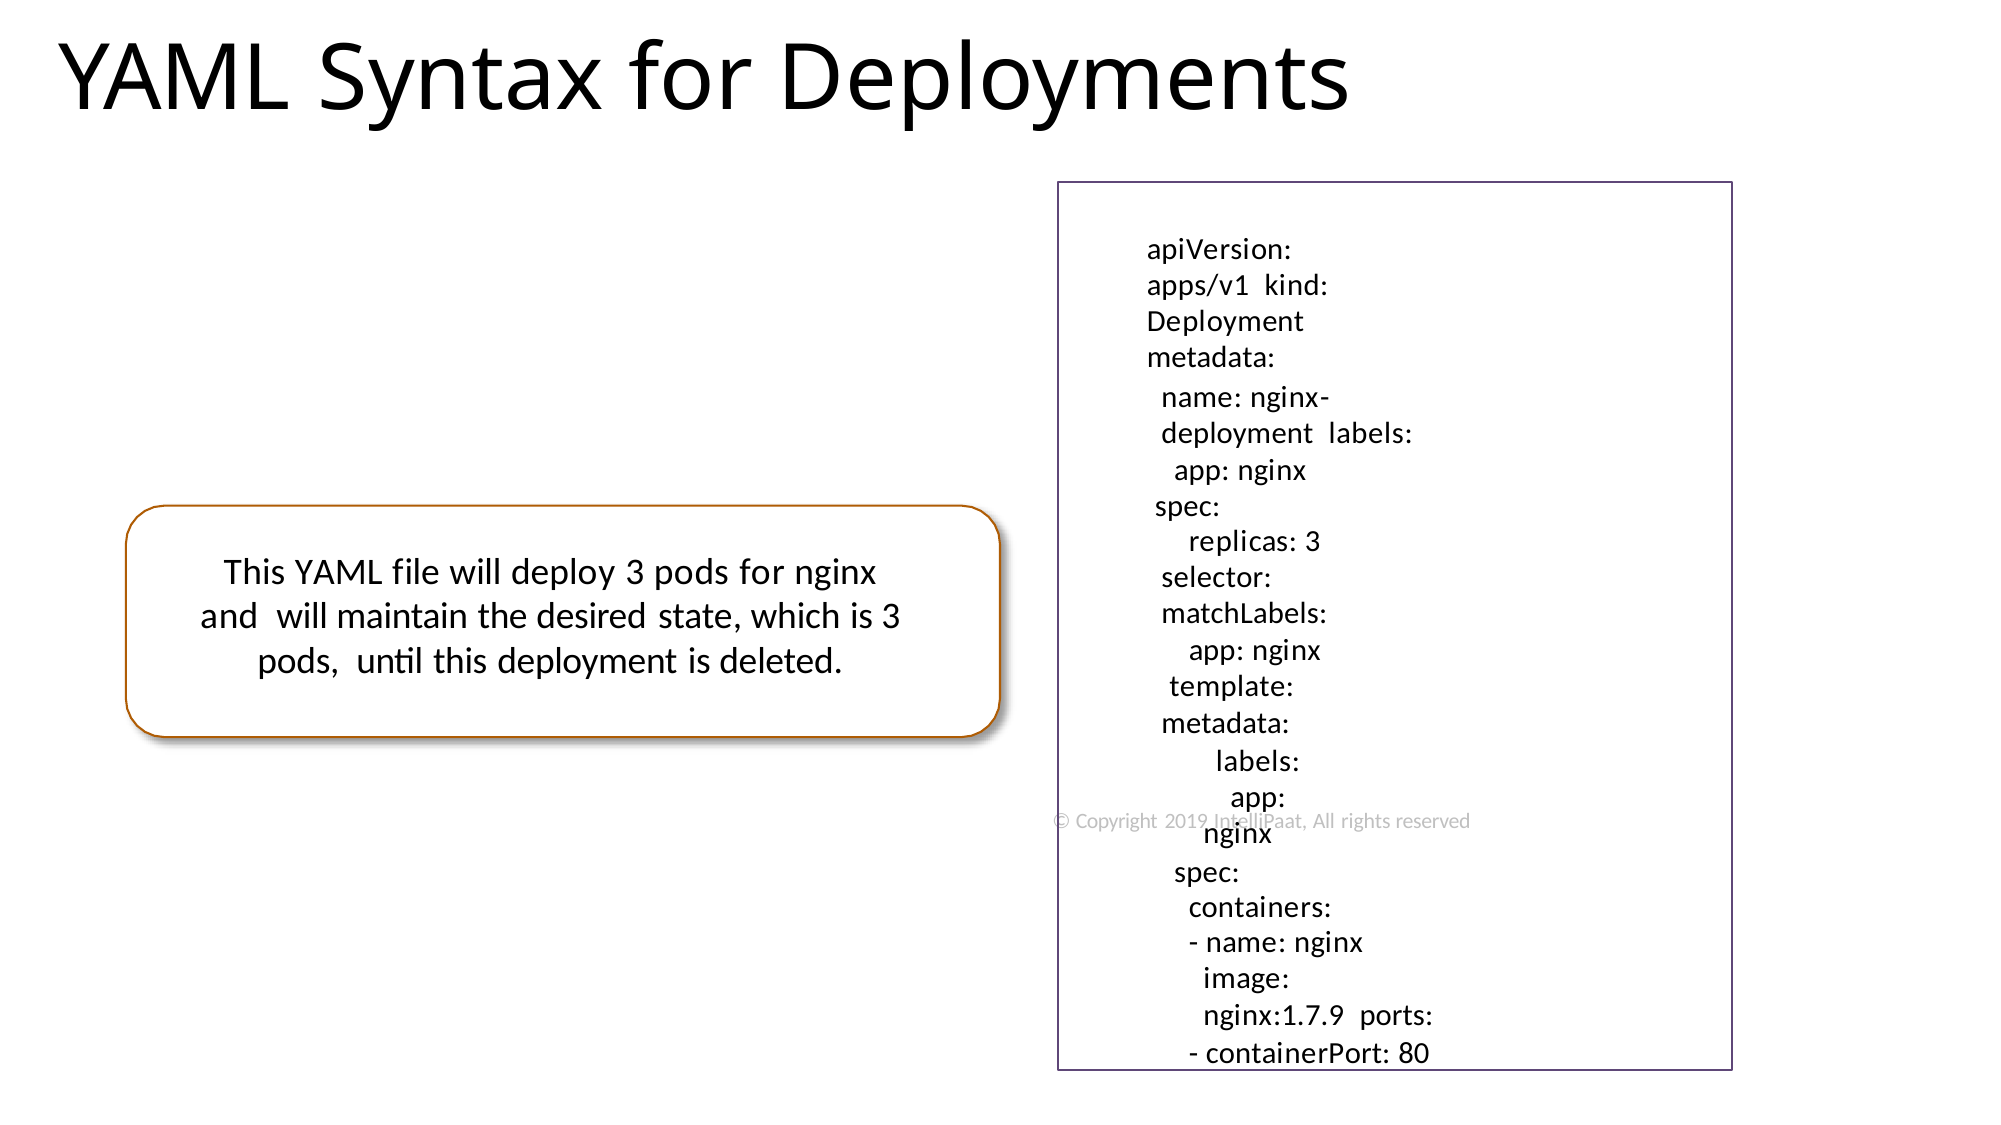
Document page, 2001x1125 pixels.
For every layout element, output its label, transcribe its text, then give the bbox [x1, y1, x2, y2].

footer © Copyright 2019 IntelliPaat, All rights reserved [1049, 491, 1478, 1125]
title YAML Syntax for Deployments [55, 0, 1759, 167]
text_box apiVersion: apps/v1 kind: Deployment metadata: name: nginx-deployment labels: app: nginx spec: replicas: 3 selector: matchLabels: app: nginx template: metadata: labels: app: nginx spec: containers: - name: nginx image: nginx:1.7.9 ports: - containerPort: 80 [1058, 182, 1733, 1070]
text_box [120, 502, 1017, 755]
